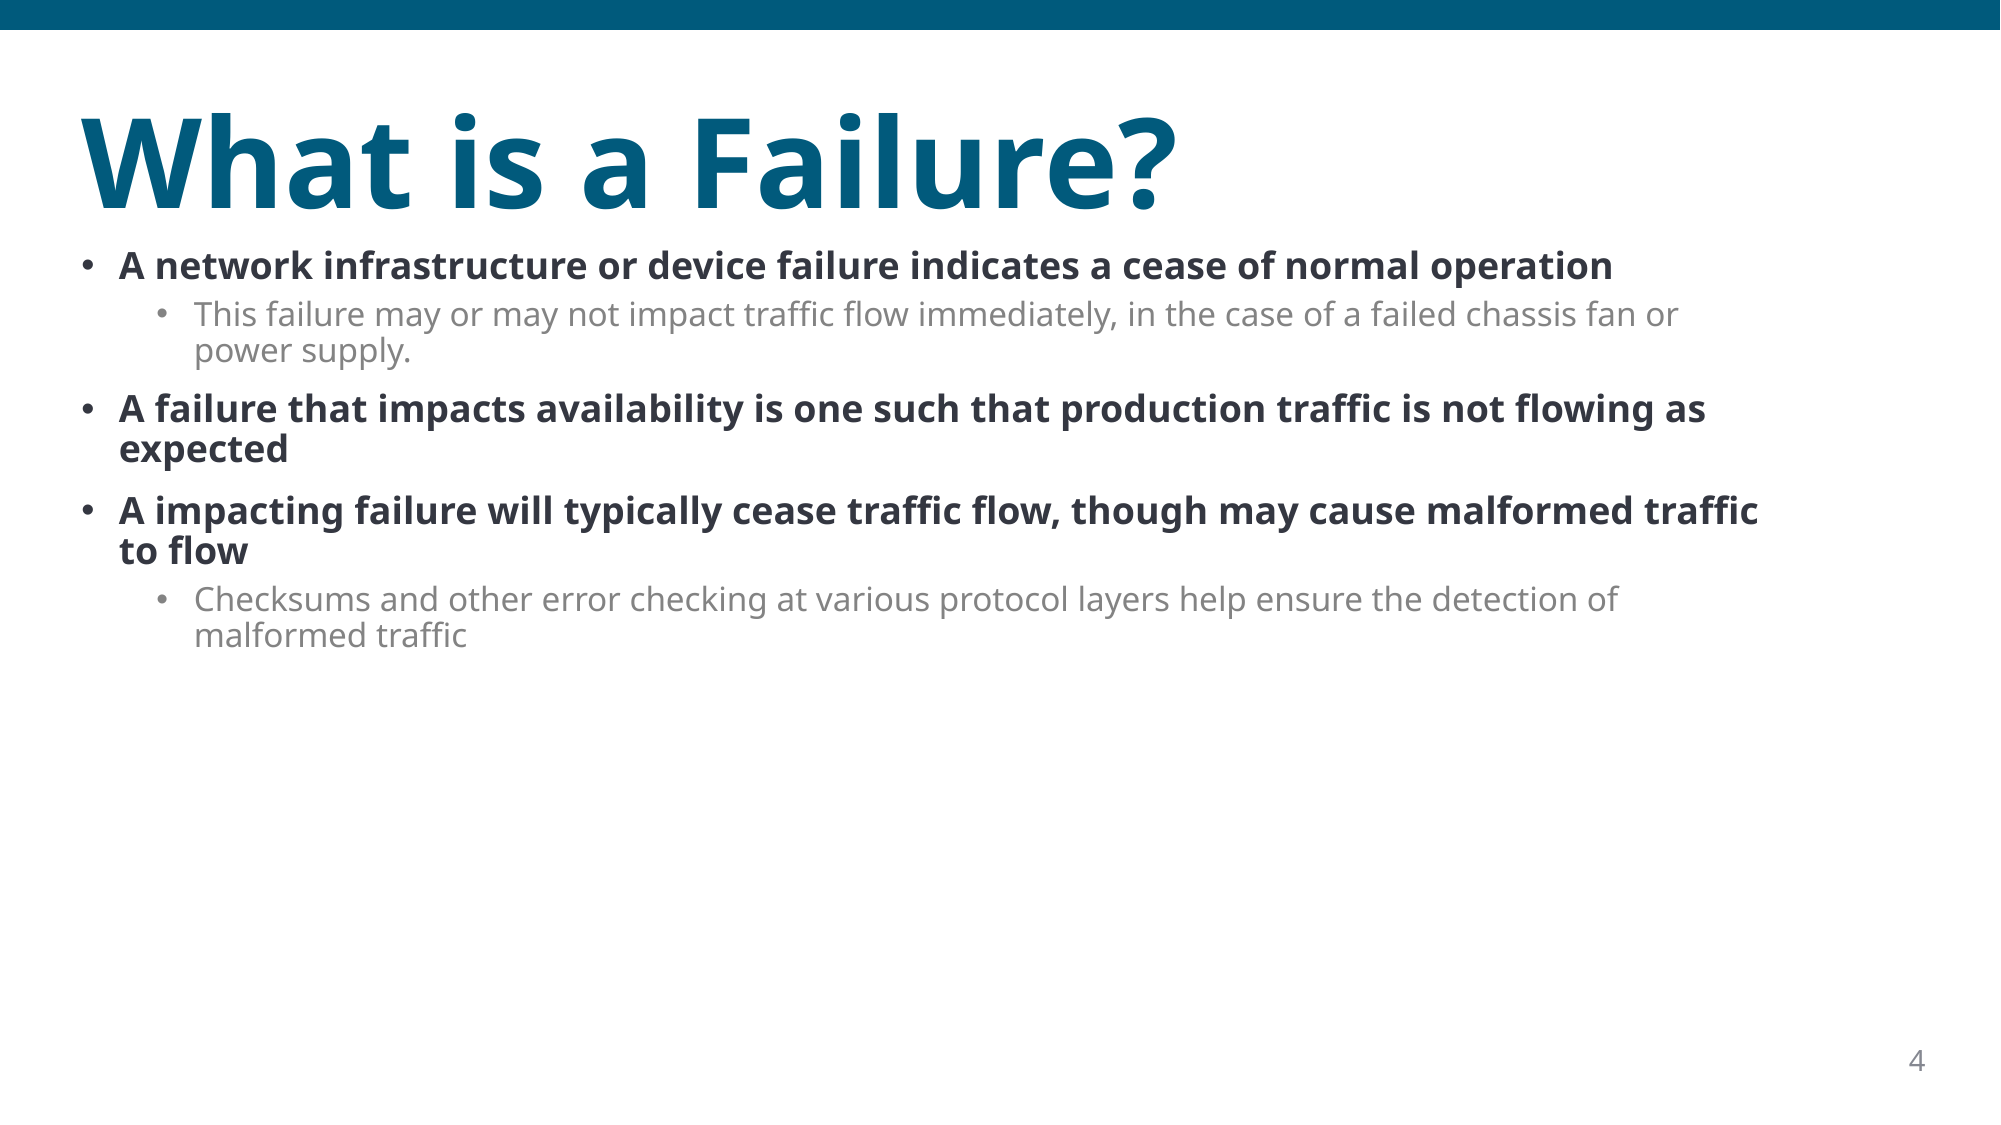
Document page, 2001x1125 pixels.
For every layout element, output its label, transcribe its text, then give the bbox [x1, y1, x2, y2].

title What is a Failure? [66, 59, 1977, 278]
list A network infrastructure or device failure indicates a cease of normal operation This failure may or may not impact traffic flow immediately, in the case of a failed chassis fan or power supply. A failure that impacts availability is one such that production traffic is not flowing as expected A impacting failure will typically cease traffic flow, though may cause malformed traffic to flow Checksums and other error checking at various protocol layers help ensure the detection of malformed traffic [66, 239, 1781, 688]
